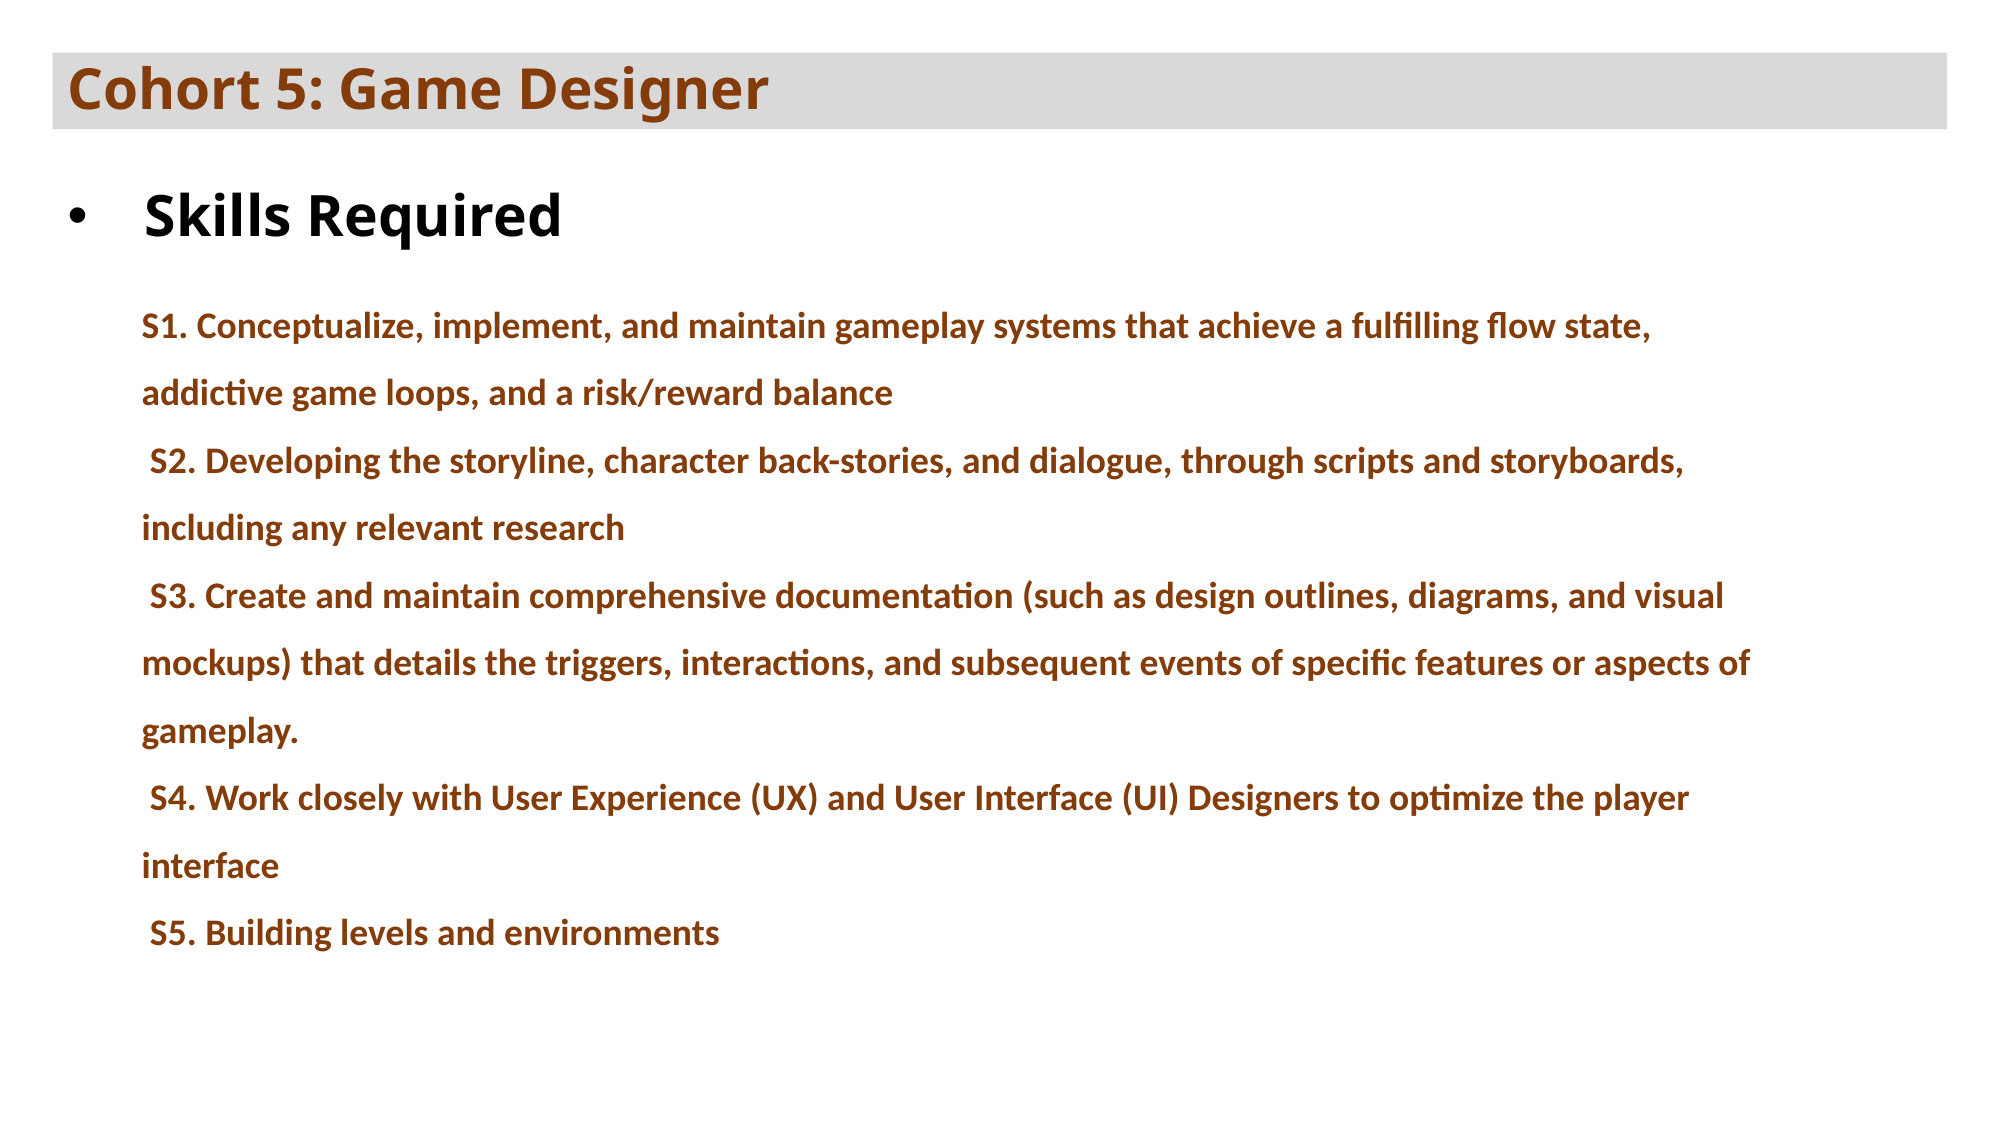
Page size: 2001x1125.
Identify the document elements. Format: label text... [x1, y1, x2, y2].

text_box Skills Required [52, 179, 1778, 257]
title Cohort 5: Game Designer [52, 52, 1948, 130]
text_box S1. Conceptualize, implement, and maintain gameplay systems that achieve a fulfilling flow state, addictive game loops, and a risk/reward balance S2. Developing the storyline, character back-stories, and dialogue, through scripts and storyboards, including any relevant research S3. Create and maintain comprehensive documentation (such as design outlines, diagrams, and visual mockups) that details the triggers, interactions, and subsequent events of specific features or aspects of gameplay. S4. Work closely with User Experience (UX) and User Interface (UI) Designers to optimize the player interface S5. Building levels and environments [126, 270, 1778, 1051]
